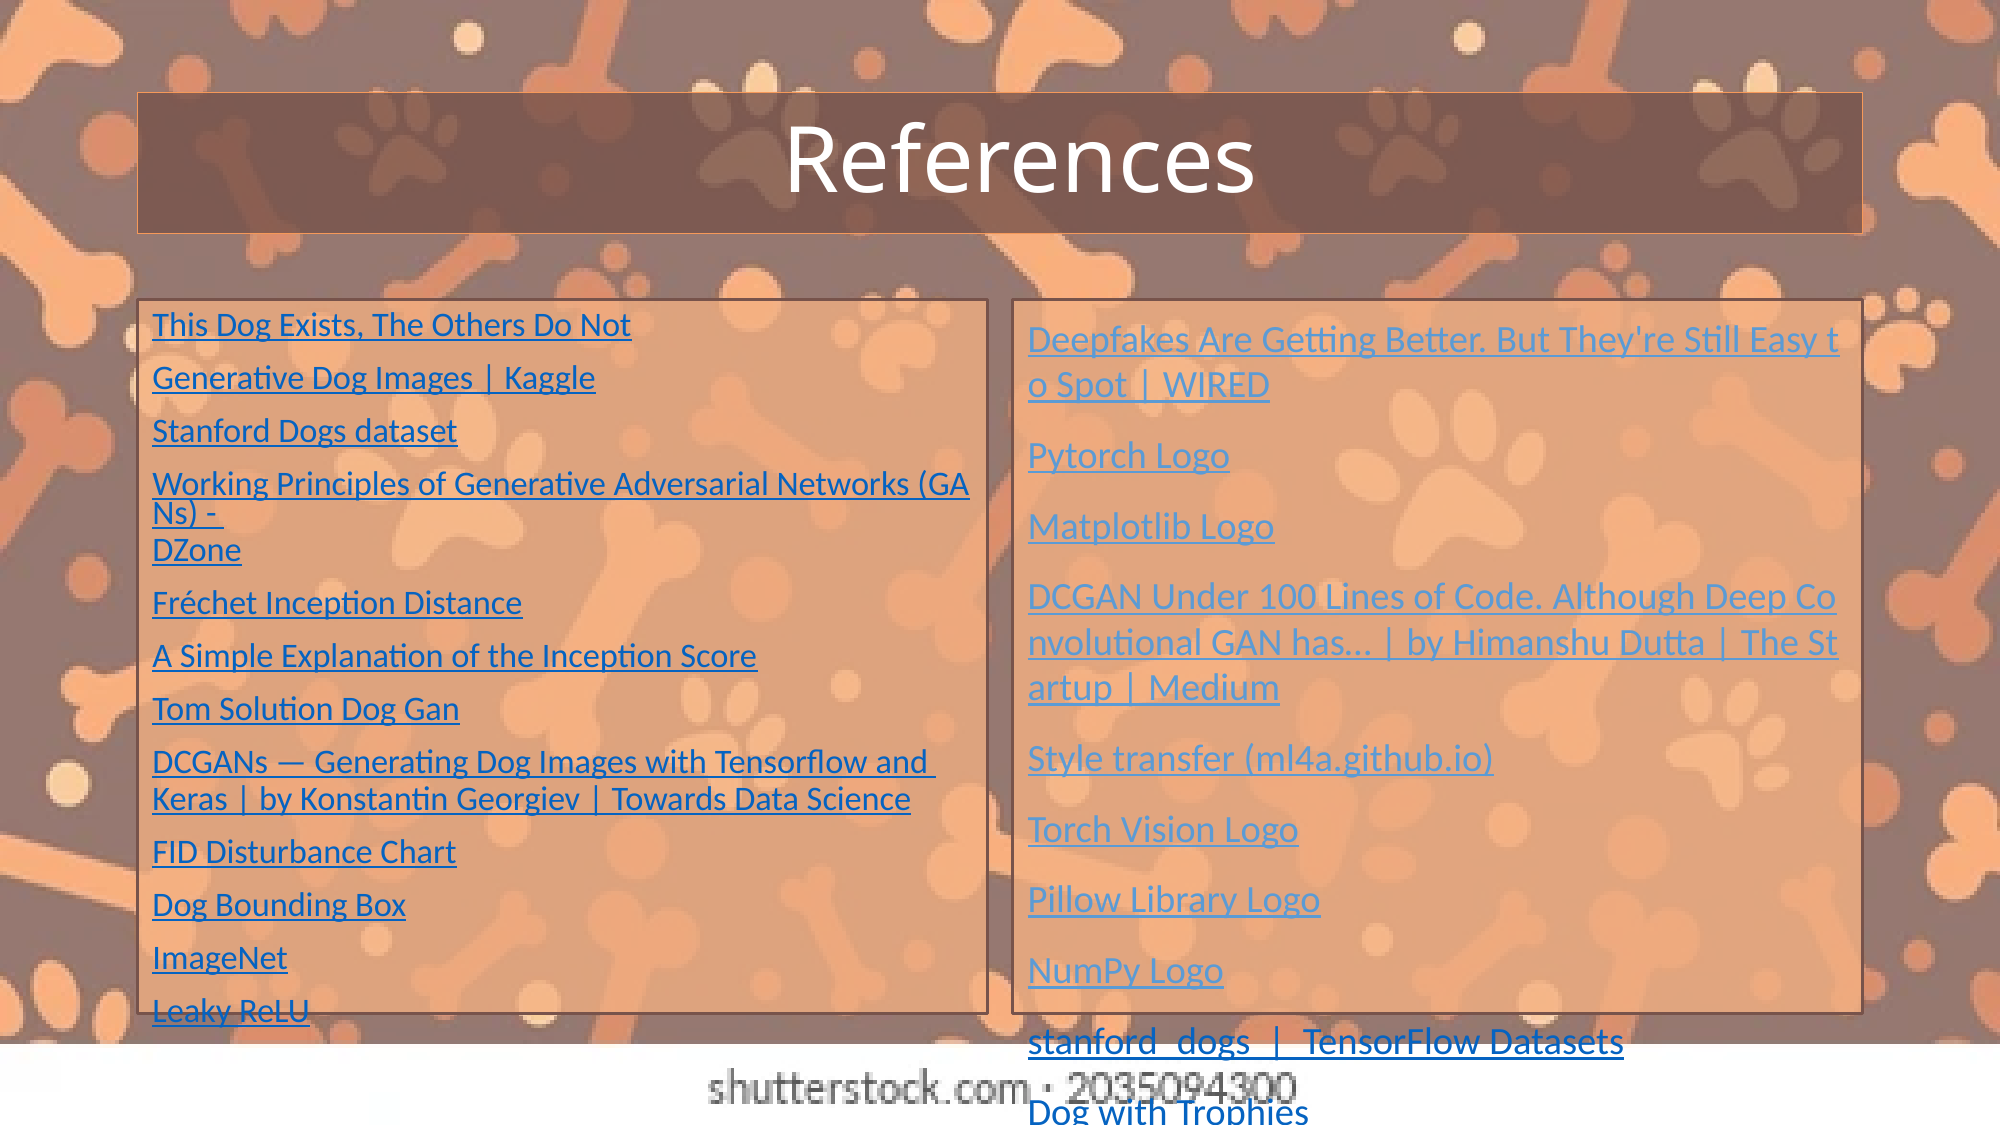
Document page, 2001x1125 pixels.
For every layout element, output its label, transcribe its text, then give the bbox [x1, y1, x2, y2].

title References [137, 92, 1863, 234]
list This Dog Exists, The Others Do Not Generative Dog Images | Kaggle Stanford Dogs dataset Working Principles of Generative Adversarial Networks (GANs) - DZone Fréchet Inception Distance A Simple Explanation of the Inception Score Tom Solution Dog Gan DCGANs — Generating Dog Images with Tensorflow and Keras | by Konstantin Georgiev | Towards Data Science FID Disturbance Chart Dog Bounding Box ImageNet Leaky ReLU [137, 299, 988, 1014]
list Deepfakes Are Getting Better. But They're Still Easy to Spot | WIRED Pytorch Logo Matplotlib Logo DCGAN Under 100 Lines of Code. Although Deep Convolutional GAN has… | by Himanshu Dutta | The Startup | Medium Style transfer (ml4a.github.io) Torch Vision Logo Pillow Library Logo NumPy Logo stanford_dogs | TensorFlow Datasets Dog with Trophies [1012, 299, 1863, 1014]
